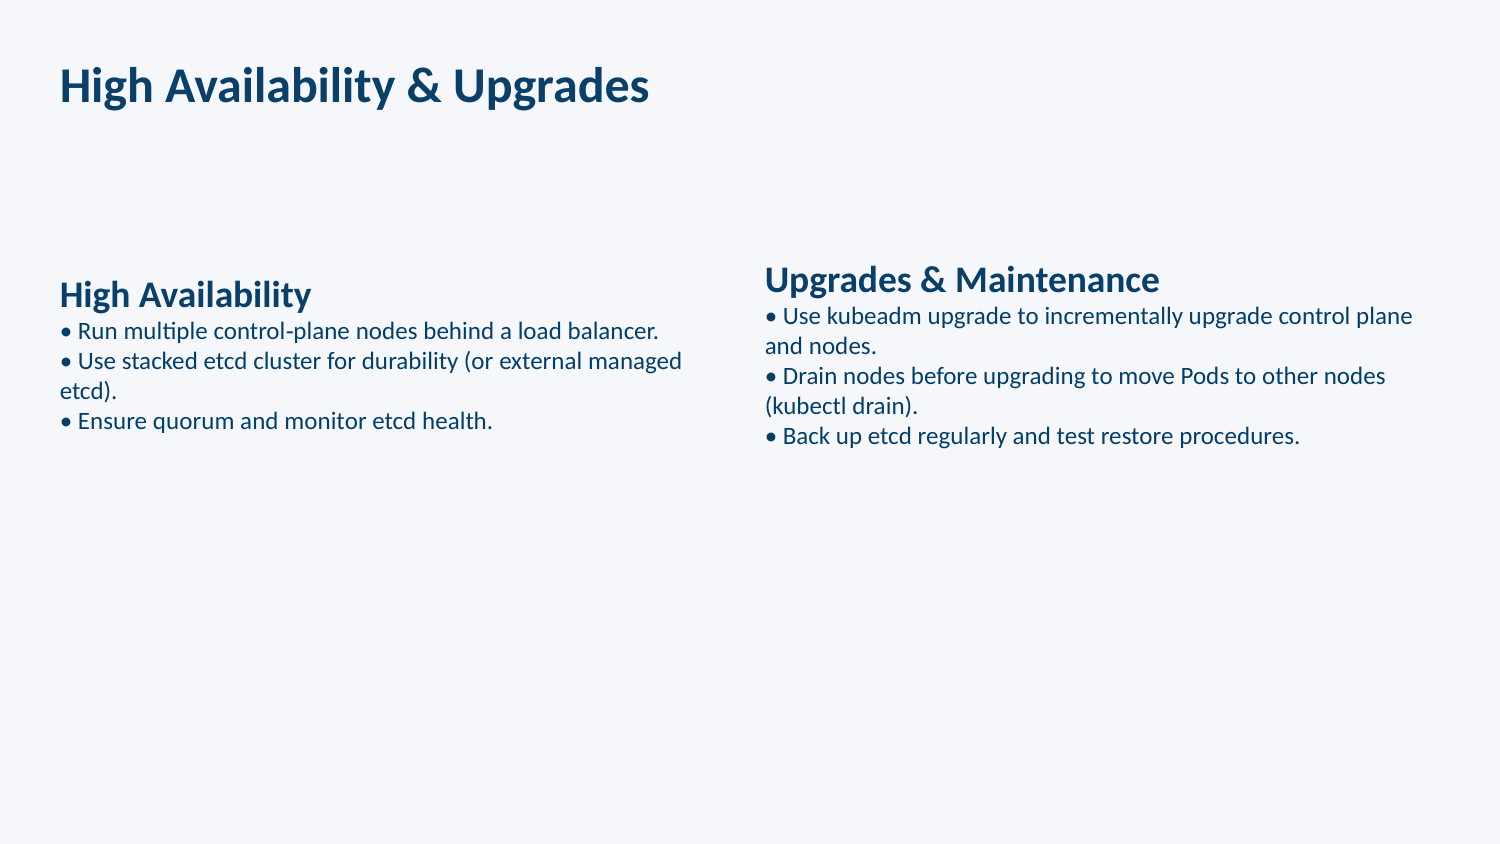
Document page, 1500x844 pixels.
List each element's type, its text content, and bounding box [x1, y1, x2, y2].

text_box High Availability • Run multiple control‑plane nodes behind a load balancer. • Use stacked etcd cluster for durability (or external managed etcd). • Ensure quorum and monitor etcd health. [44, 149, 749, 555]
text_box Upgrades & Maintenance • Use kubeadm upgrade to incrementally upgrade control plane and nodes. • Drain nodes before upgrading to move Pods to other nodes (kubectl drain). • Back up etcd regularly and test restore procedures. [749, 149, 1455, 555]
text_box High Availability & Upgrades [44, 37, 1455, 128]
